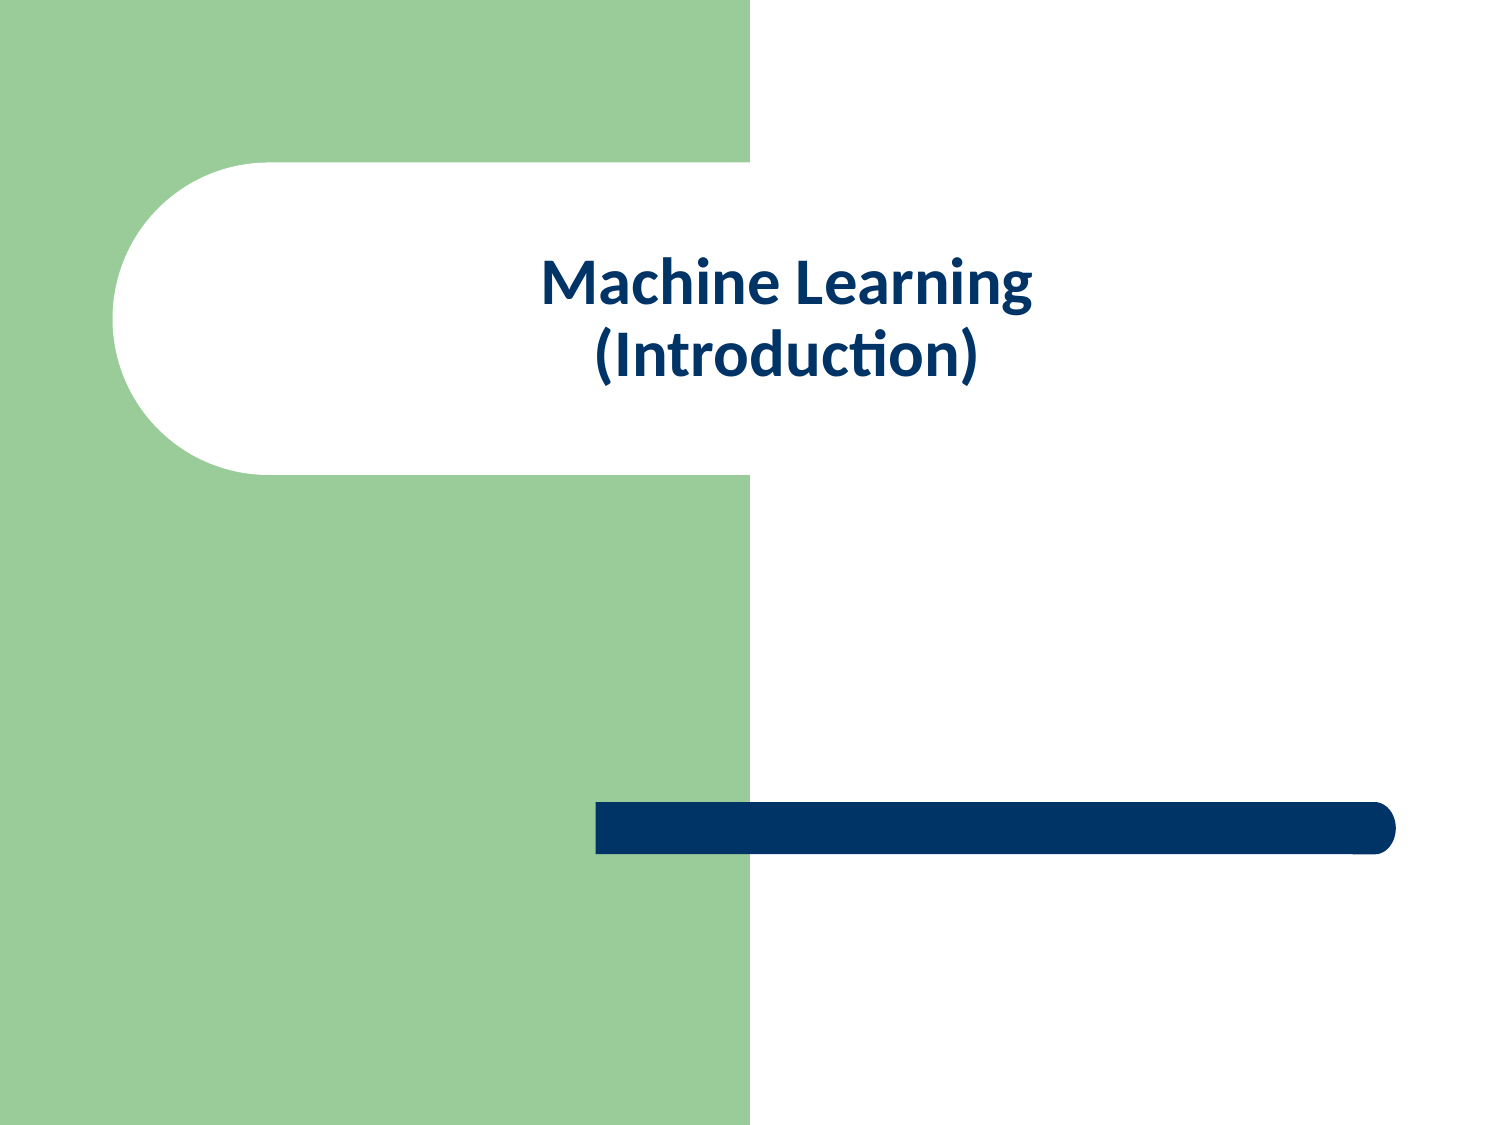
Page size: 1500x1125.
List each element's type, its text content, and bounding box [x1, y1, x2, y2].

subtitle [37, 699, 1188, 1095]
title Machine Learning (Introduction) [112, 162, 1463, 475]
